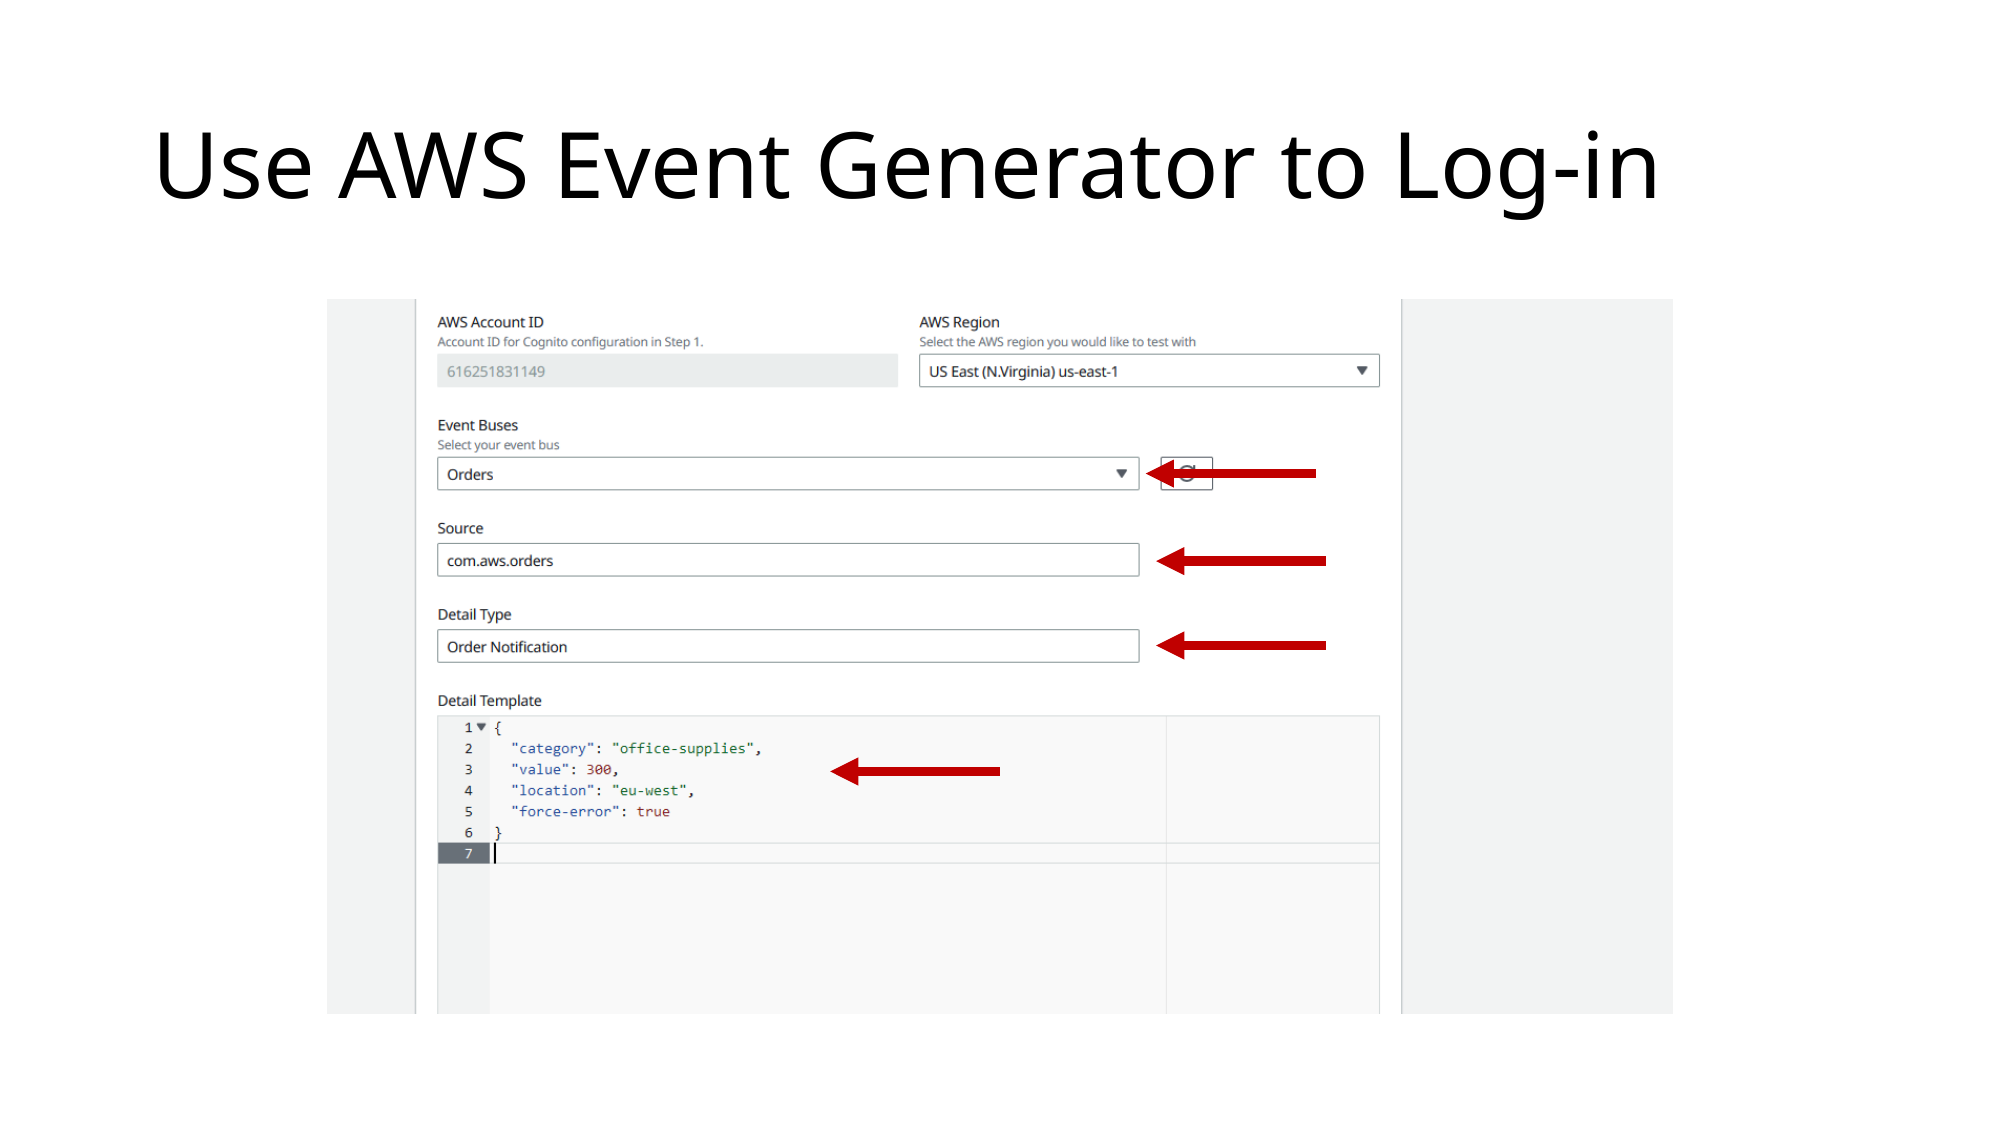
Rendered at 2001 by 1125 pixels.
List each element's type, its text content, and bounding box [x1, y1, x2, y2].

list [327, 299, 1673, 1014]
title Use AWS Event Generator to Log-in [137, 59, 1863, 278]
